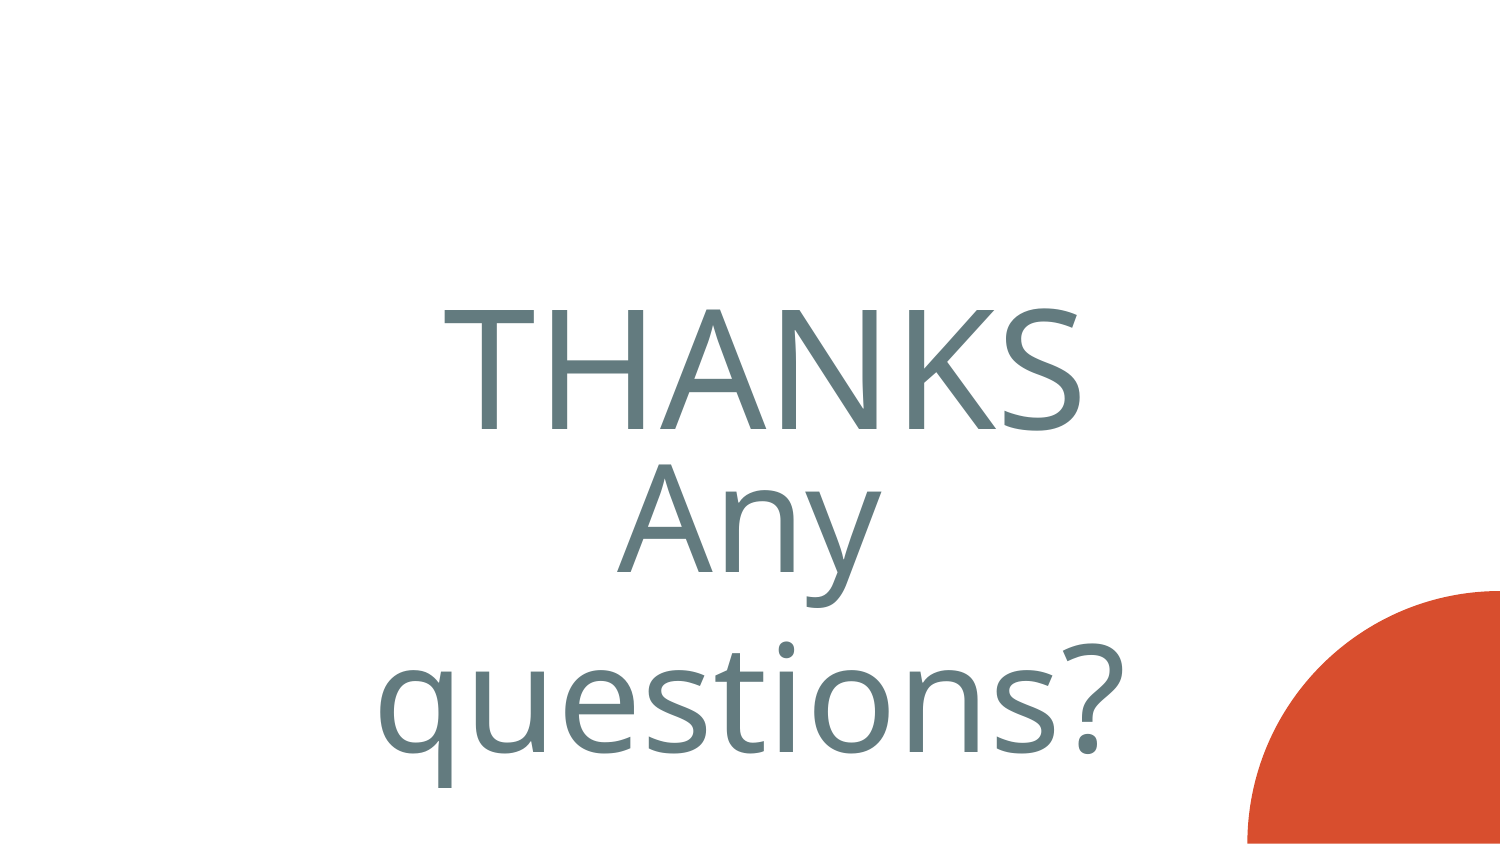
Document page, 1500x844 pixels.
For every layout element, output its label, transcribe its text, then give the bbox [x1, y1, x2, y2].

title THANKS [396, 247, 1104, 407]
subtitle Any questions? [261, 407, 1239, 601]
